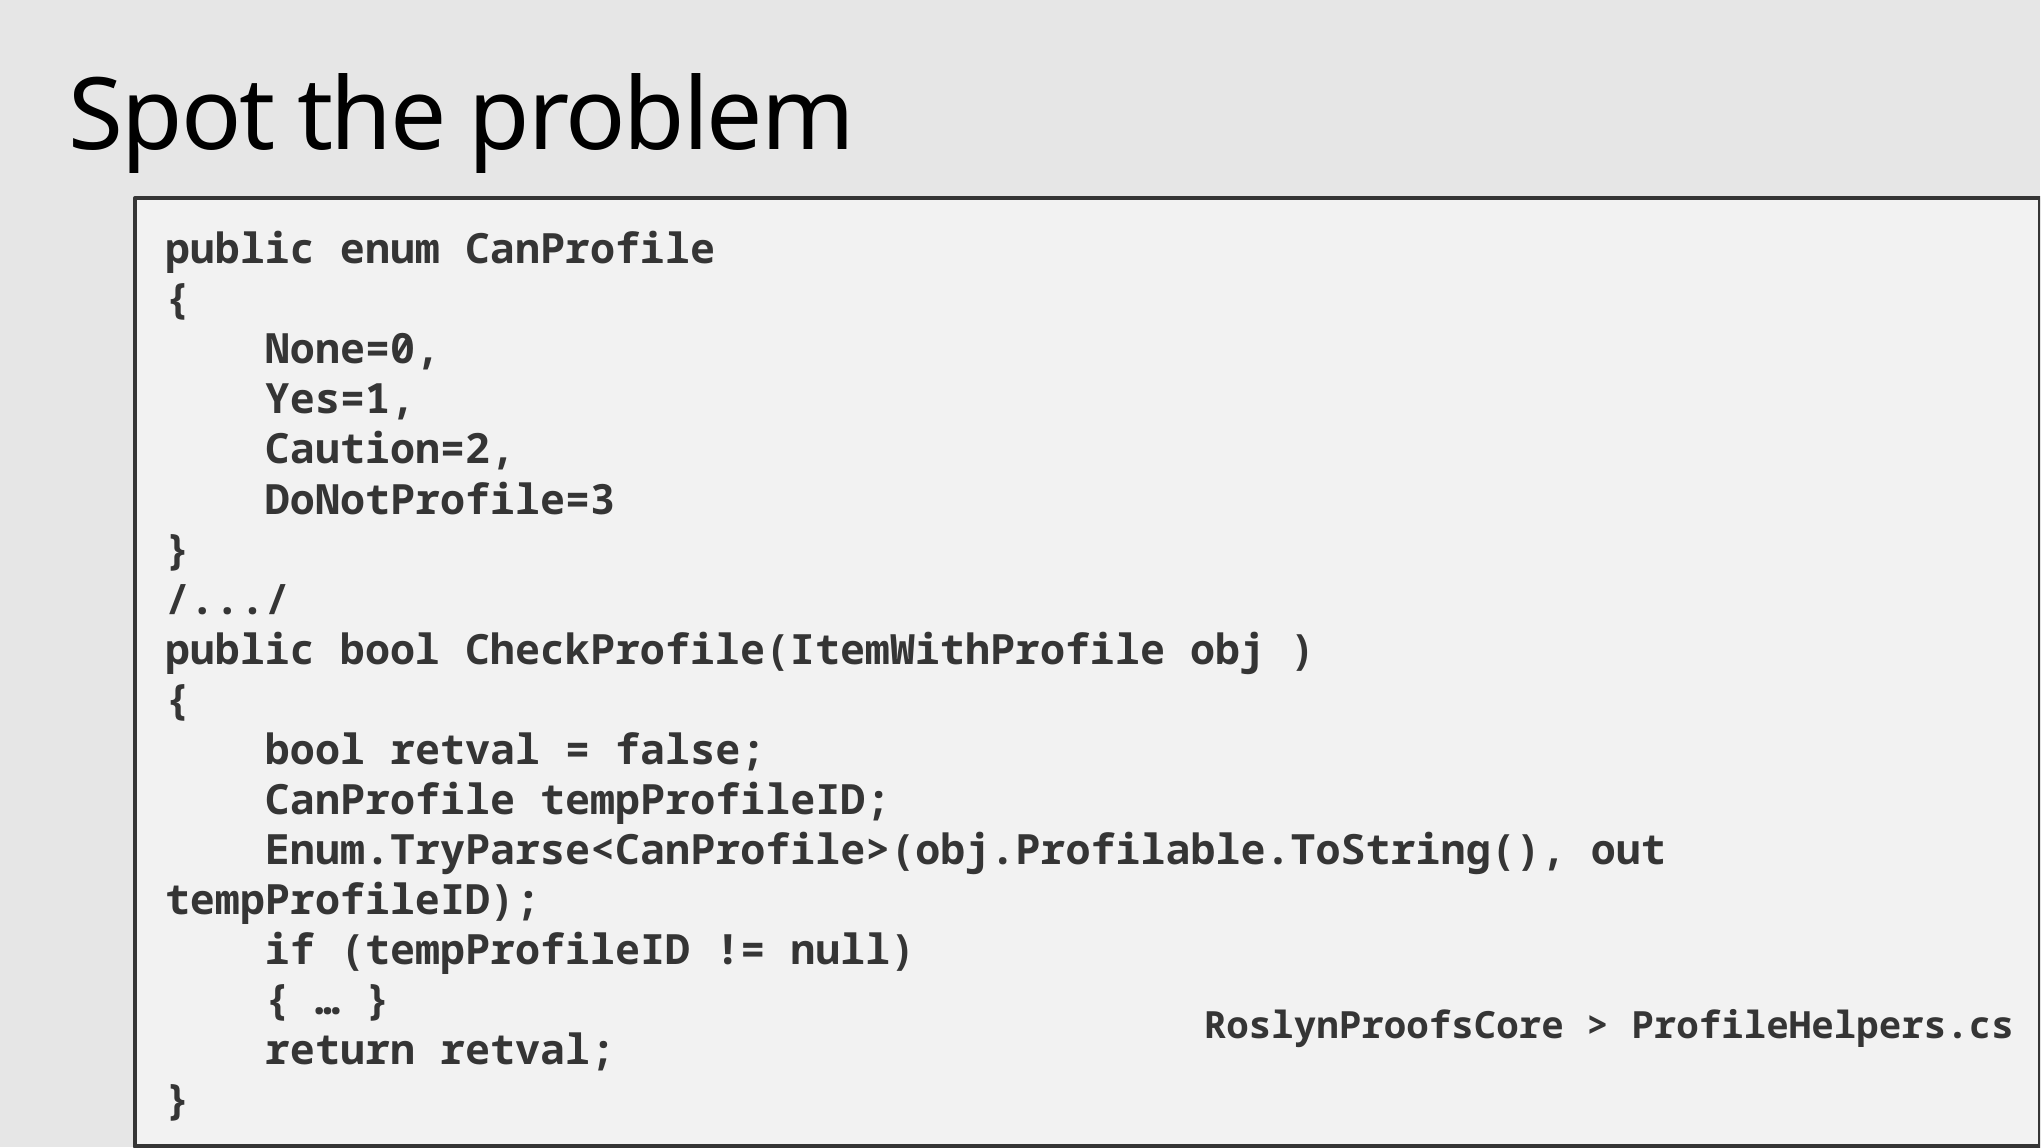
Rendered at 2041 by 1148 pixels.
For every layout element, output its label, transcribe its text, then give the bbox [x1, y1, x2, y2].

text_box public enum CanProfile { None=0, Yes=1, Caution=2, DoNotProfile=3 } /.../ public bool CheckProfile(ItemWithProfile obj ) { bool retval = false; CanProfile tempProfileID; Enum.TryParse<CanProfile>(obj.Profilable.ToString(), out tempProfileID); if (tempProfileID != null) { … } return retval; } [135, 198, 2041, 1147]
title Spot the problem [45, 48, 1996, 199]
text_box RoslynProofsCore > ProfileHelpers.cs [1189, 993, 2029, 1054]
